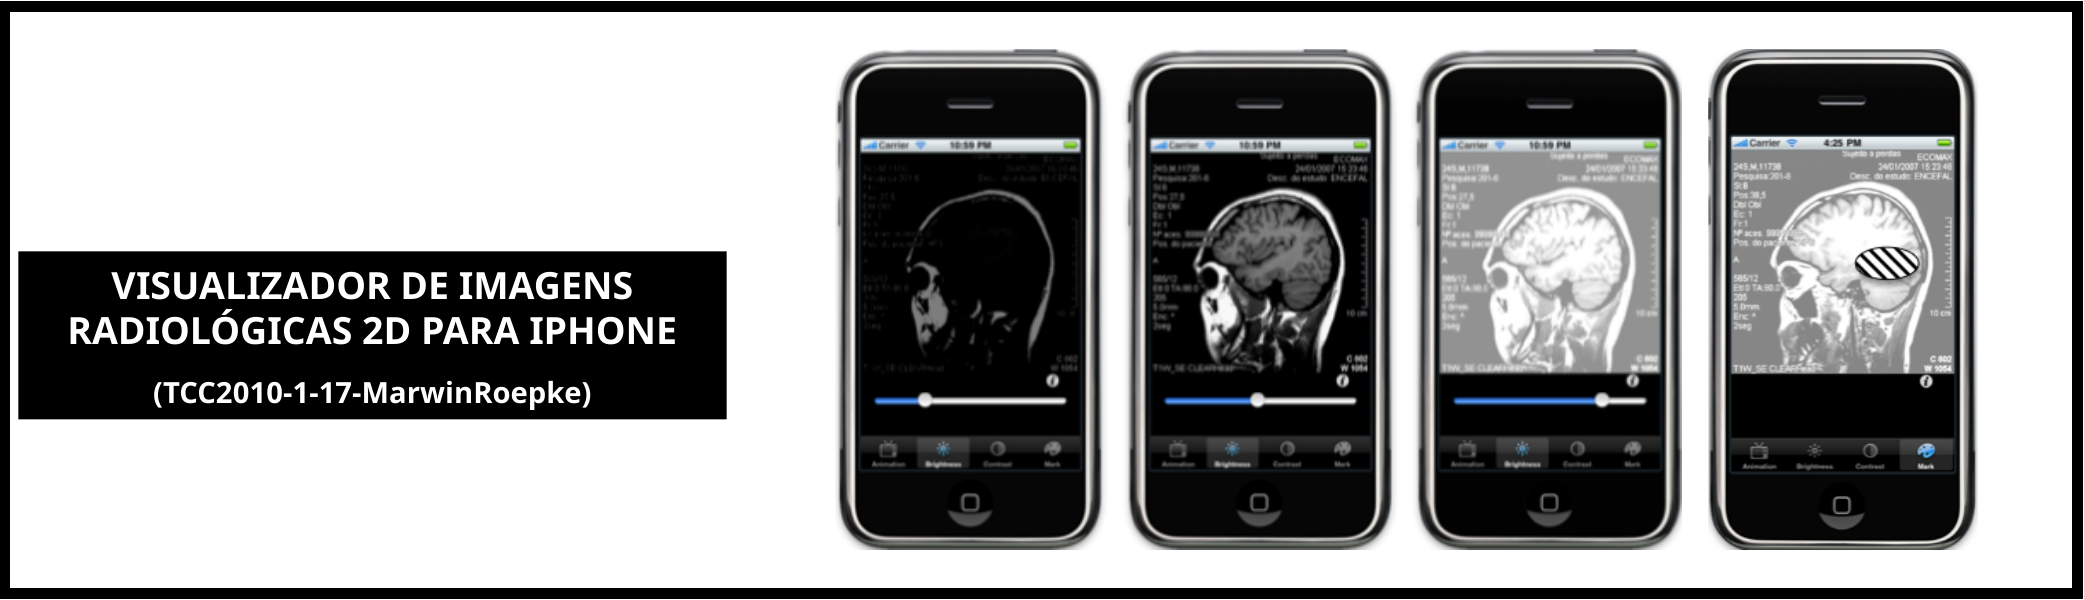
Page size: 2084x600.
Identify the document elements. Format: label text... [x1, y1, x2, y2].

picture [1708, 49, 1978, 551]
table_header [10, 12, 2072, 588]
picture [835, 49, 1683, 551]
text_box VISUALIZADOR DE IMAGENS RADIOLÓGICAS 2D PARA IPHONE (TCC2010-1-17-MarwinRoepke) [18, 251, 727, 420]
